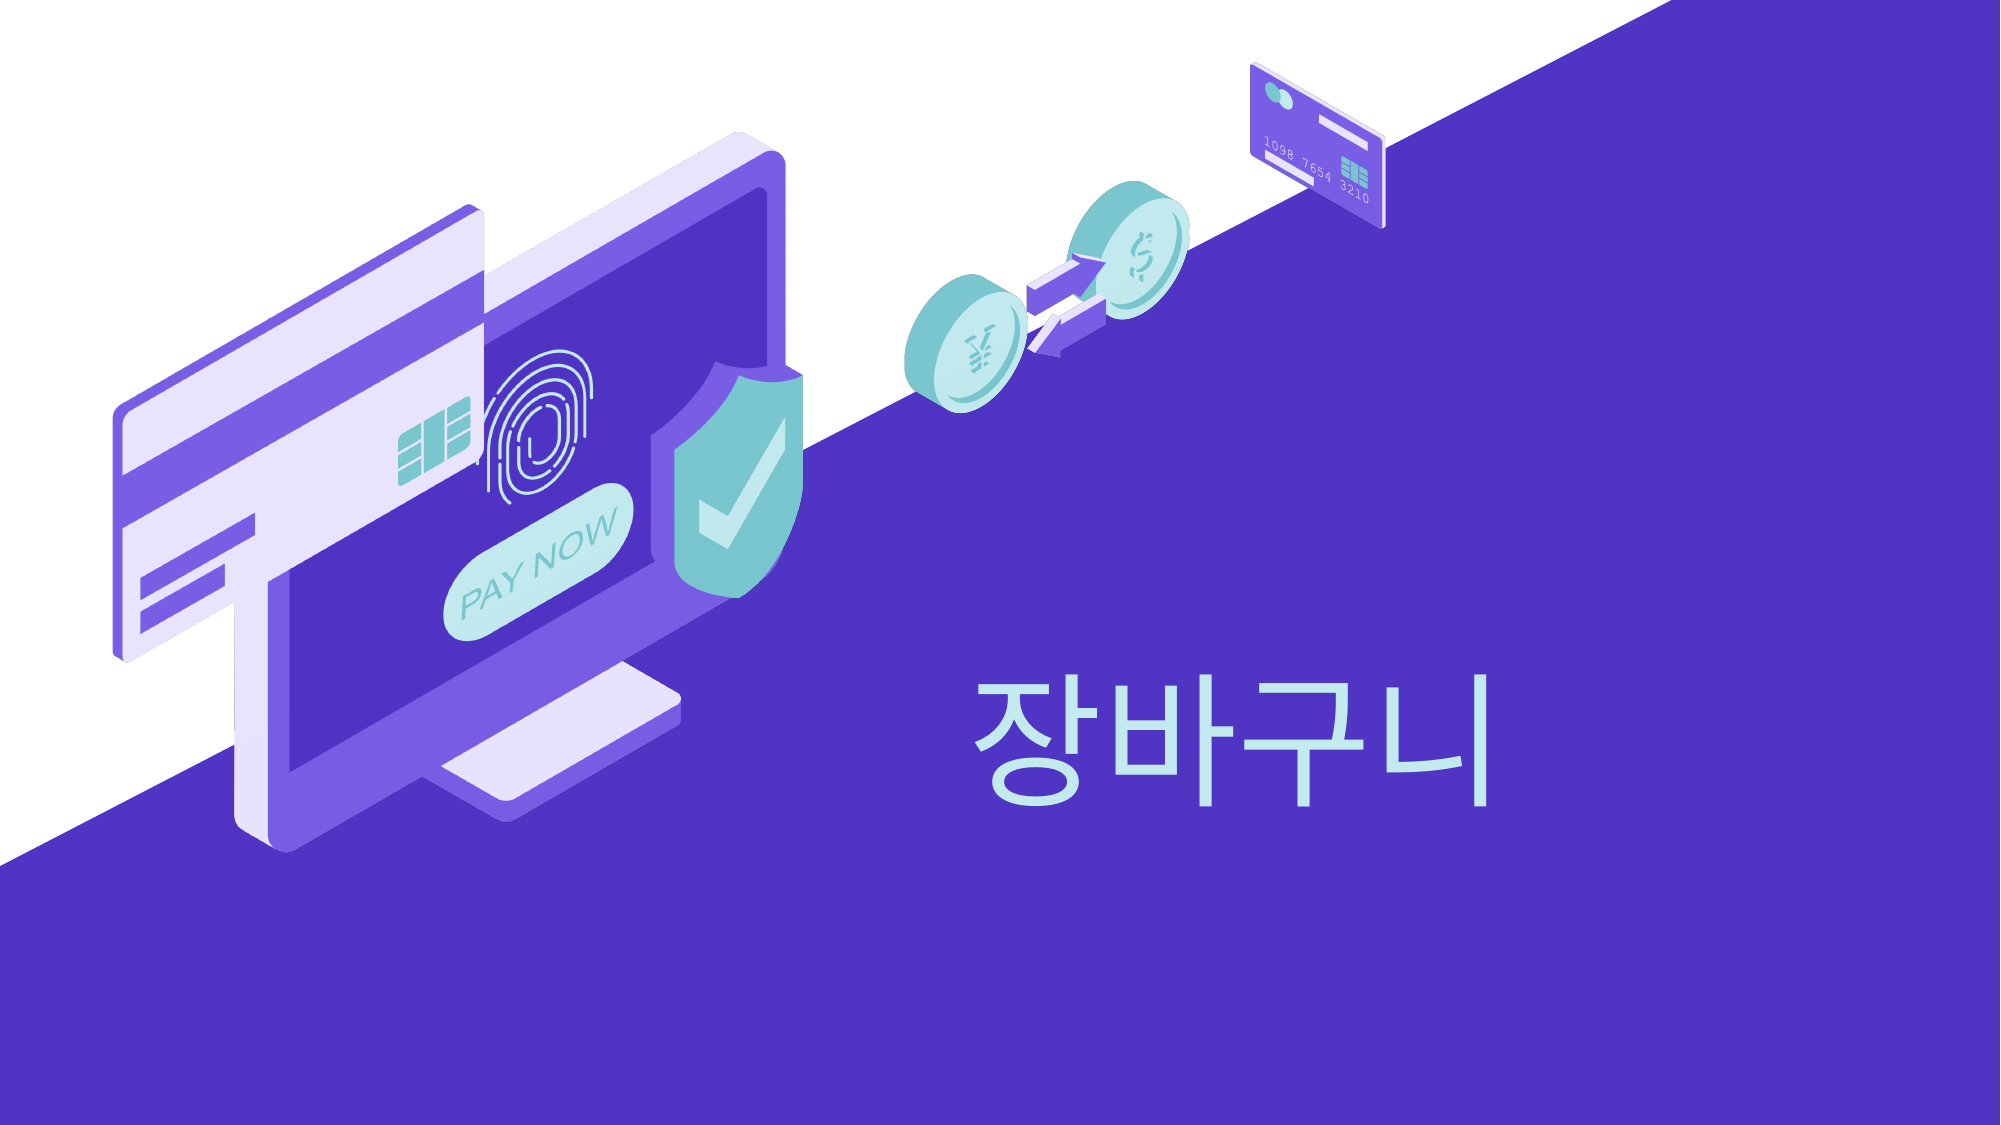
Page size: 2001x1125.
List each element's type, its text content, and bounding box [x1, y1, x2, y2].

text_box [1250, 62, 1386, 230]
text_box [112, 131, 803, 857]
text_box [904, 179, 1190, 422]
text_box 장바구니 [968, 649, 1803, 825]
text_box [0, 0, 2000, 1125]
